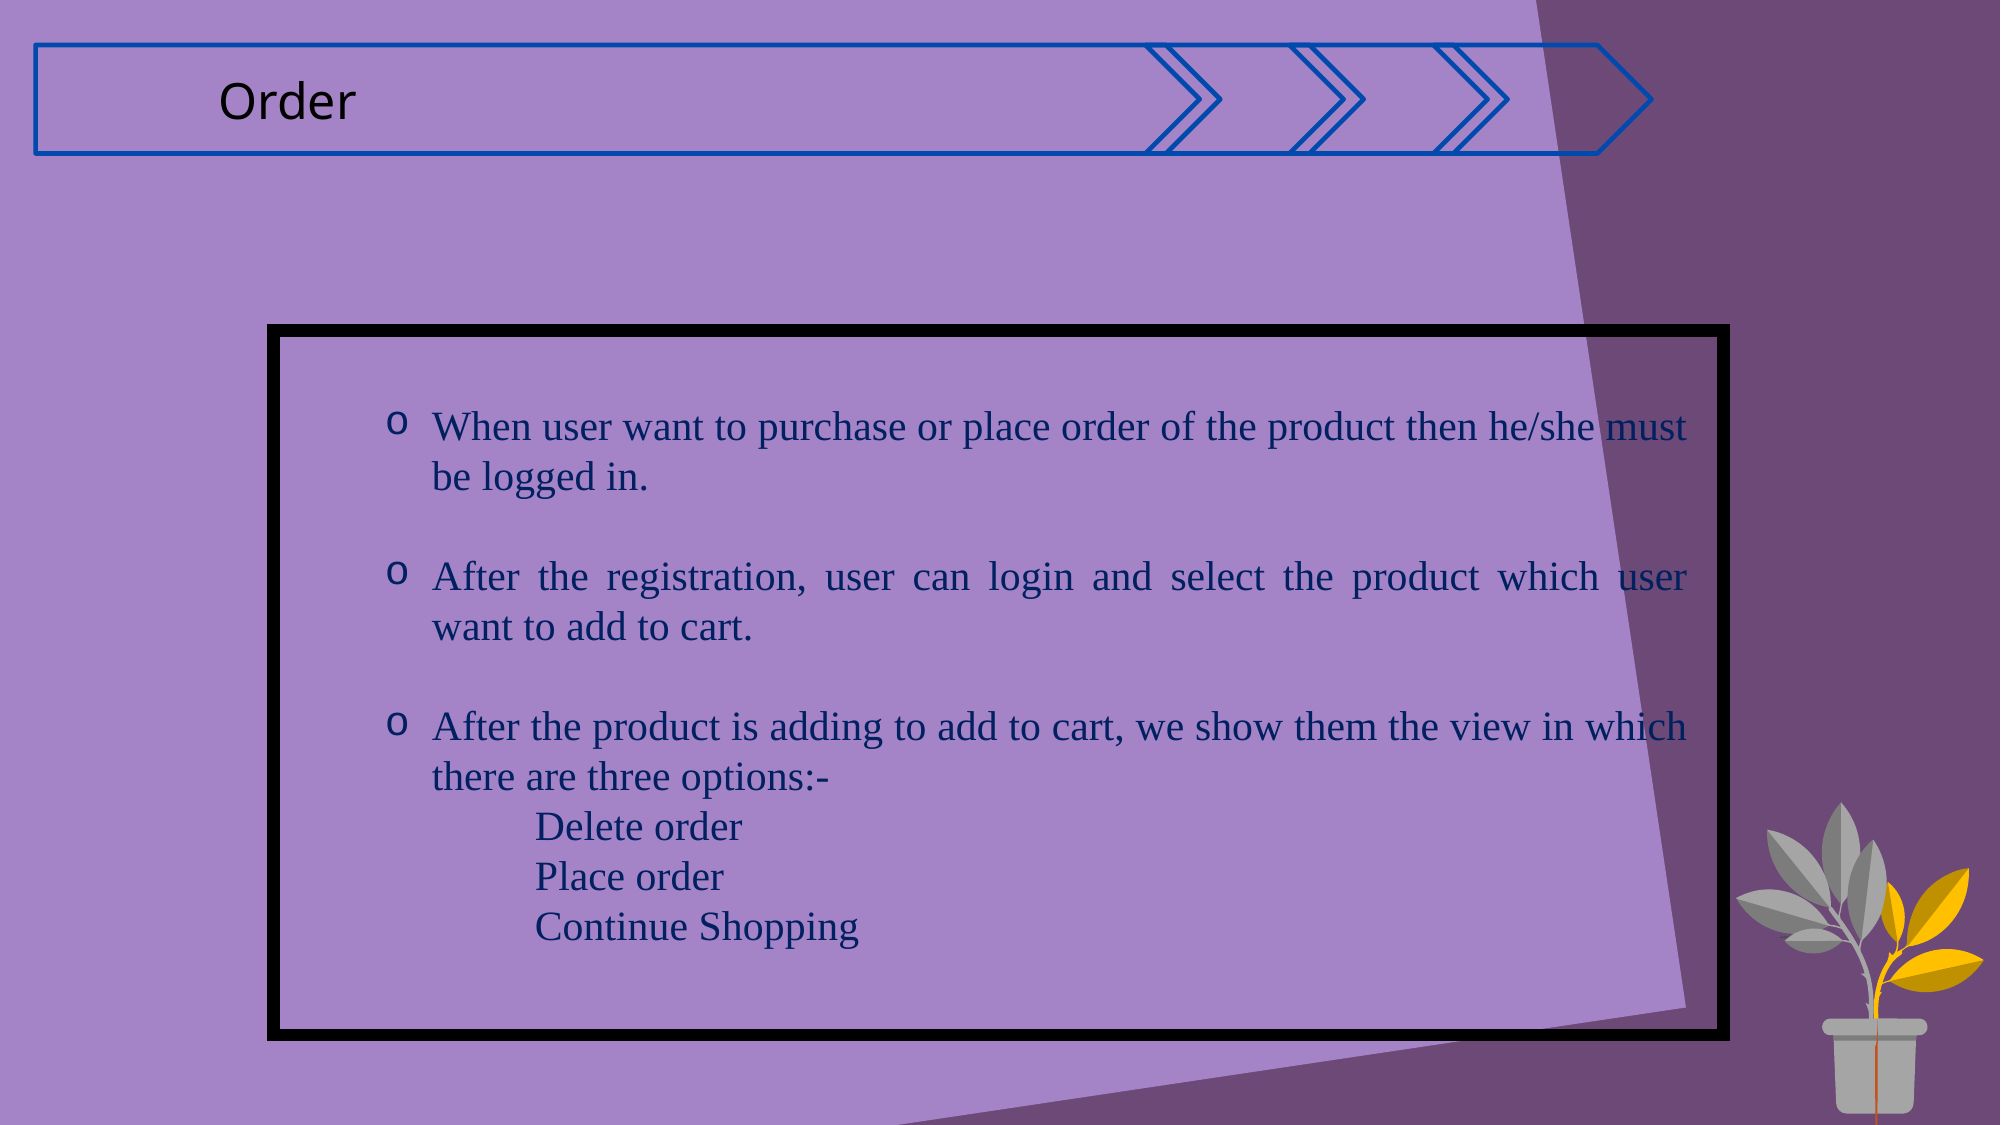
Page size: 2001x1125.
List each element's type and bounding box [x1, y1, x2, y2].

text_box [272, 329, 1725, 1036]
text_box [1736, 802, 1984, 1114]
text_box [35, 44, 1652, 154]
text_box [0, 0, 1586, 1125]
